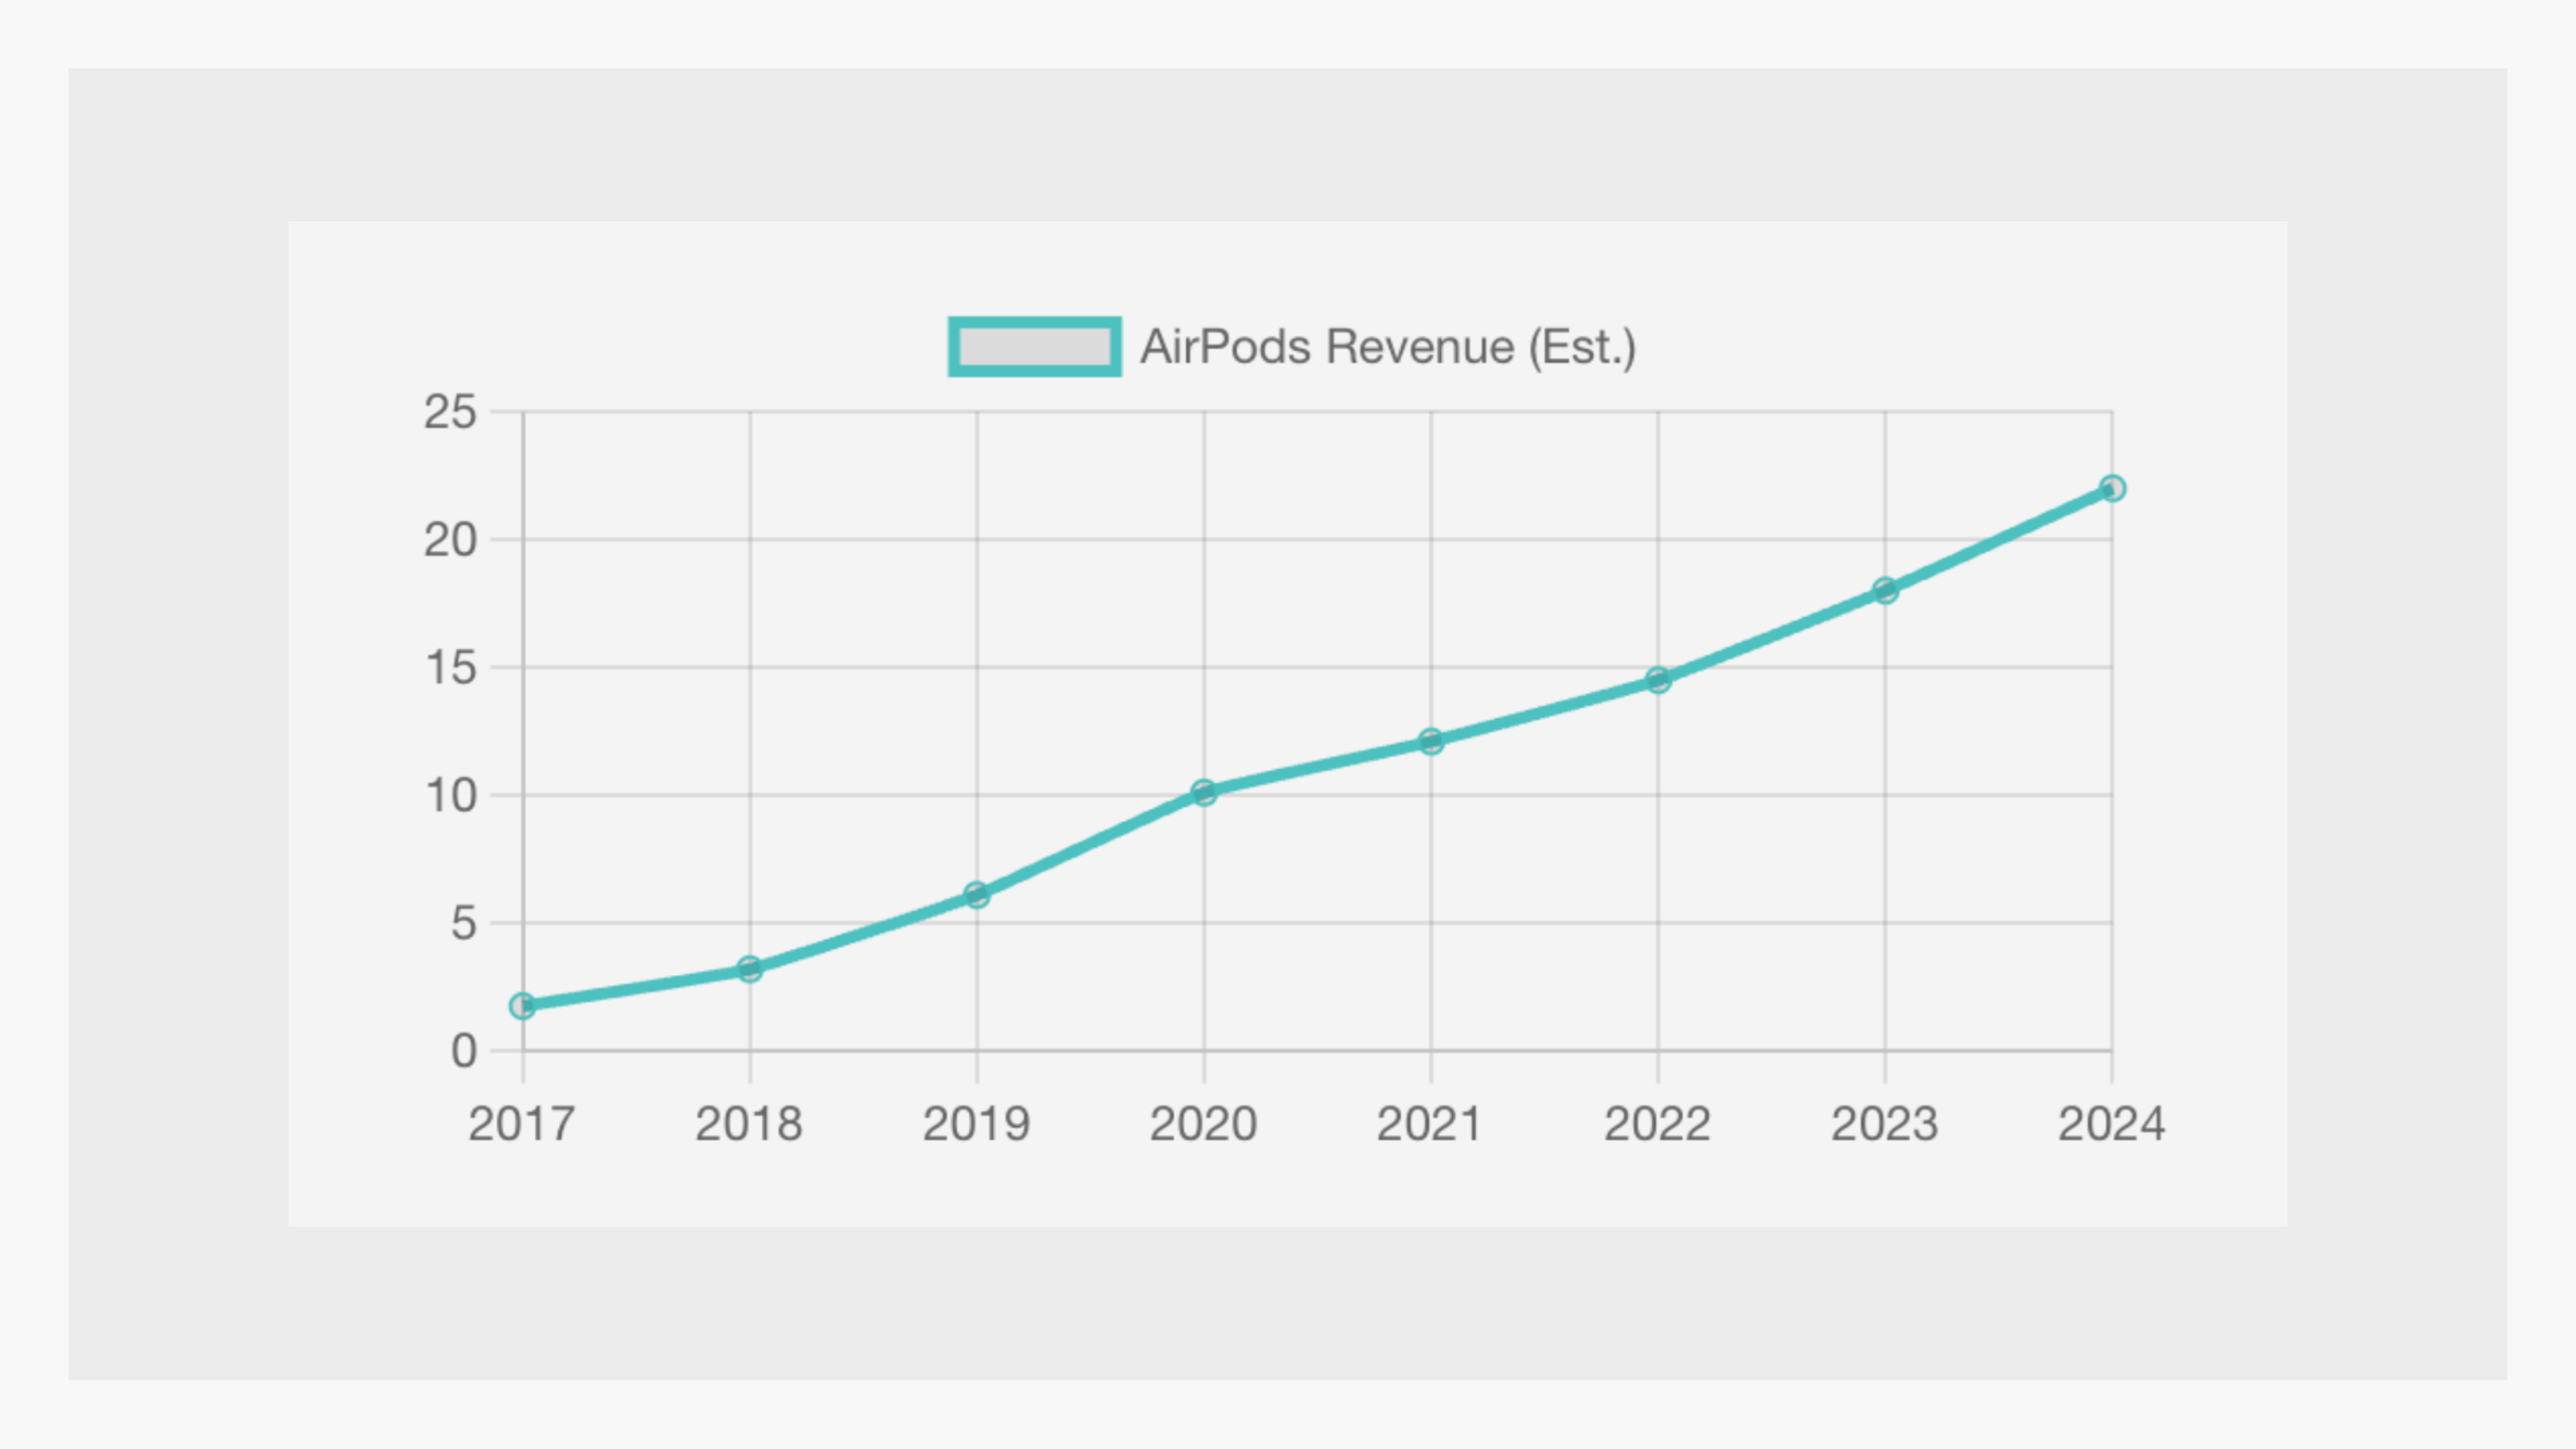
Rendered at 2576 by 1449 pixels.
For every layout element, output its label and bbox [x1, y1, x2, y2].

text_box [68, 68, 2508, 1380]
text_box [289, 221, 2287, 1227]
